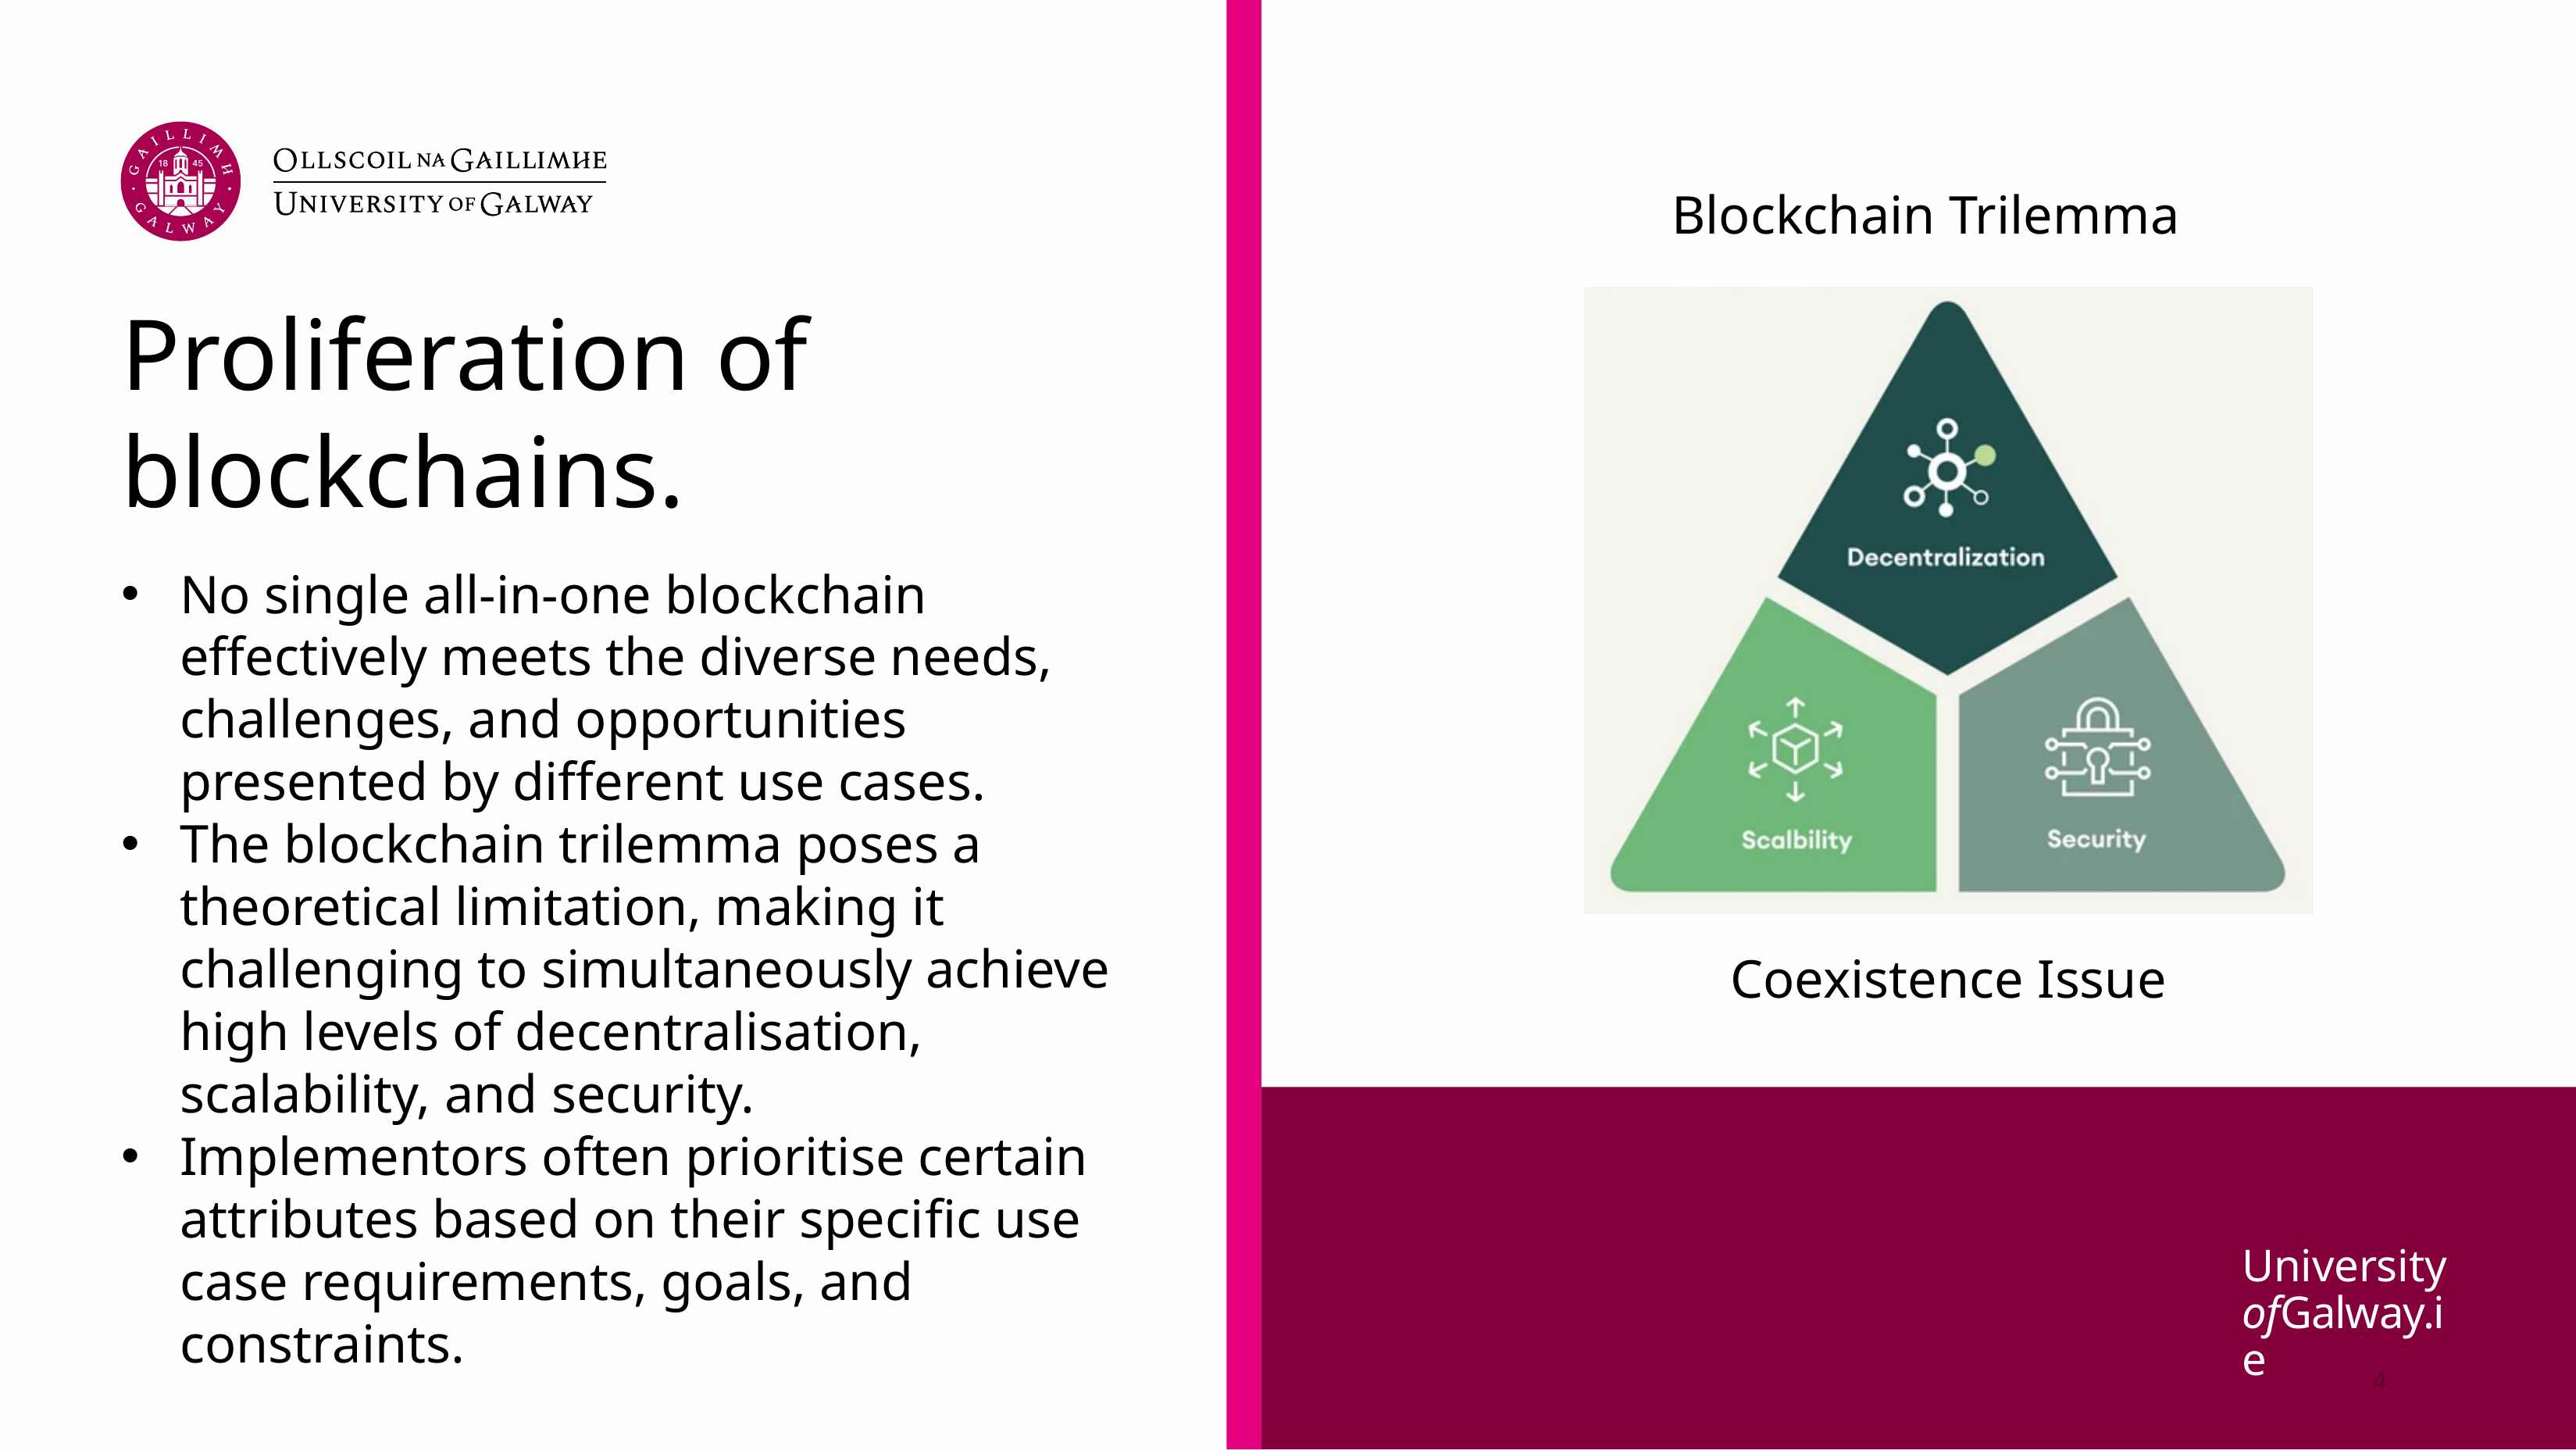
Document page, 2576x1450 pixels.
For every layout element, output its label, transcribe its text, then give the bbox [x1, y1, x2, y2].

title Proliferation of blockchains. [109, 287, 1052, 555]
picture [1583, 286, 2314, 914]
text_box Coexistence Issue [1718, 940, 2179, 1015]
text_box Blockchain Trilemma [1660, 176, 2192, 250]
list No single all-in-one blockchain effectively meets the diverse needs, challenges, and opportunities presented by different use cases. The blockchain trilemma poses a theoretical limitation, making it challenging to simultaneously achieve high levels of decentralisation, scalability, and security. Implementors often prioritise certain attributes based on their speciﬁc use case requirements, goals, and constraints. [109, 555, 1156, 1450]
slide_number 4 [1819, 1343, 2399, 1421]
